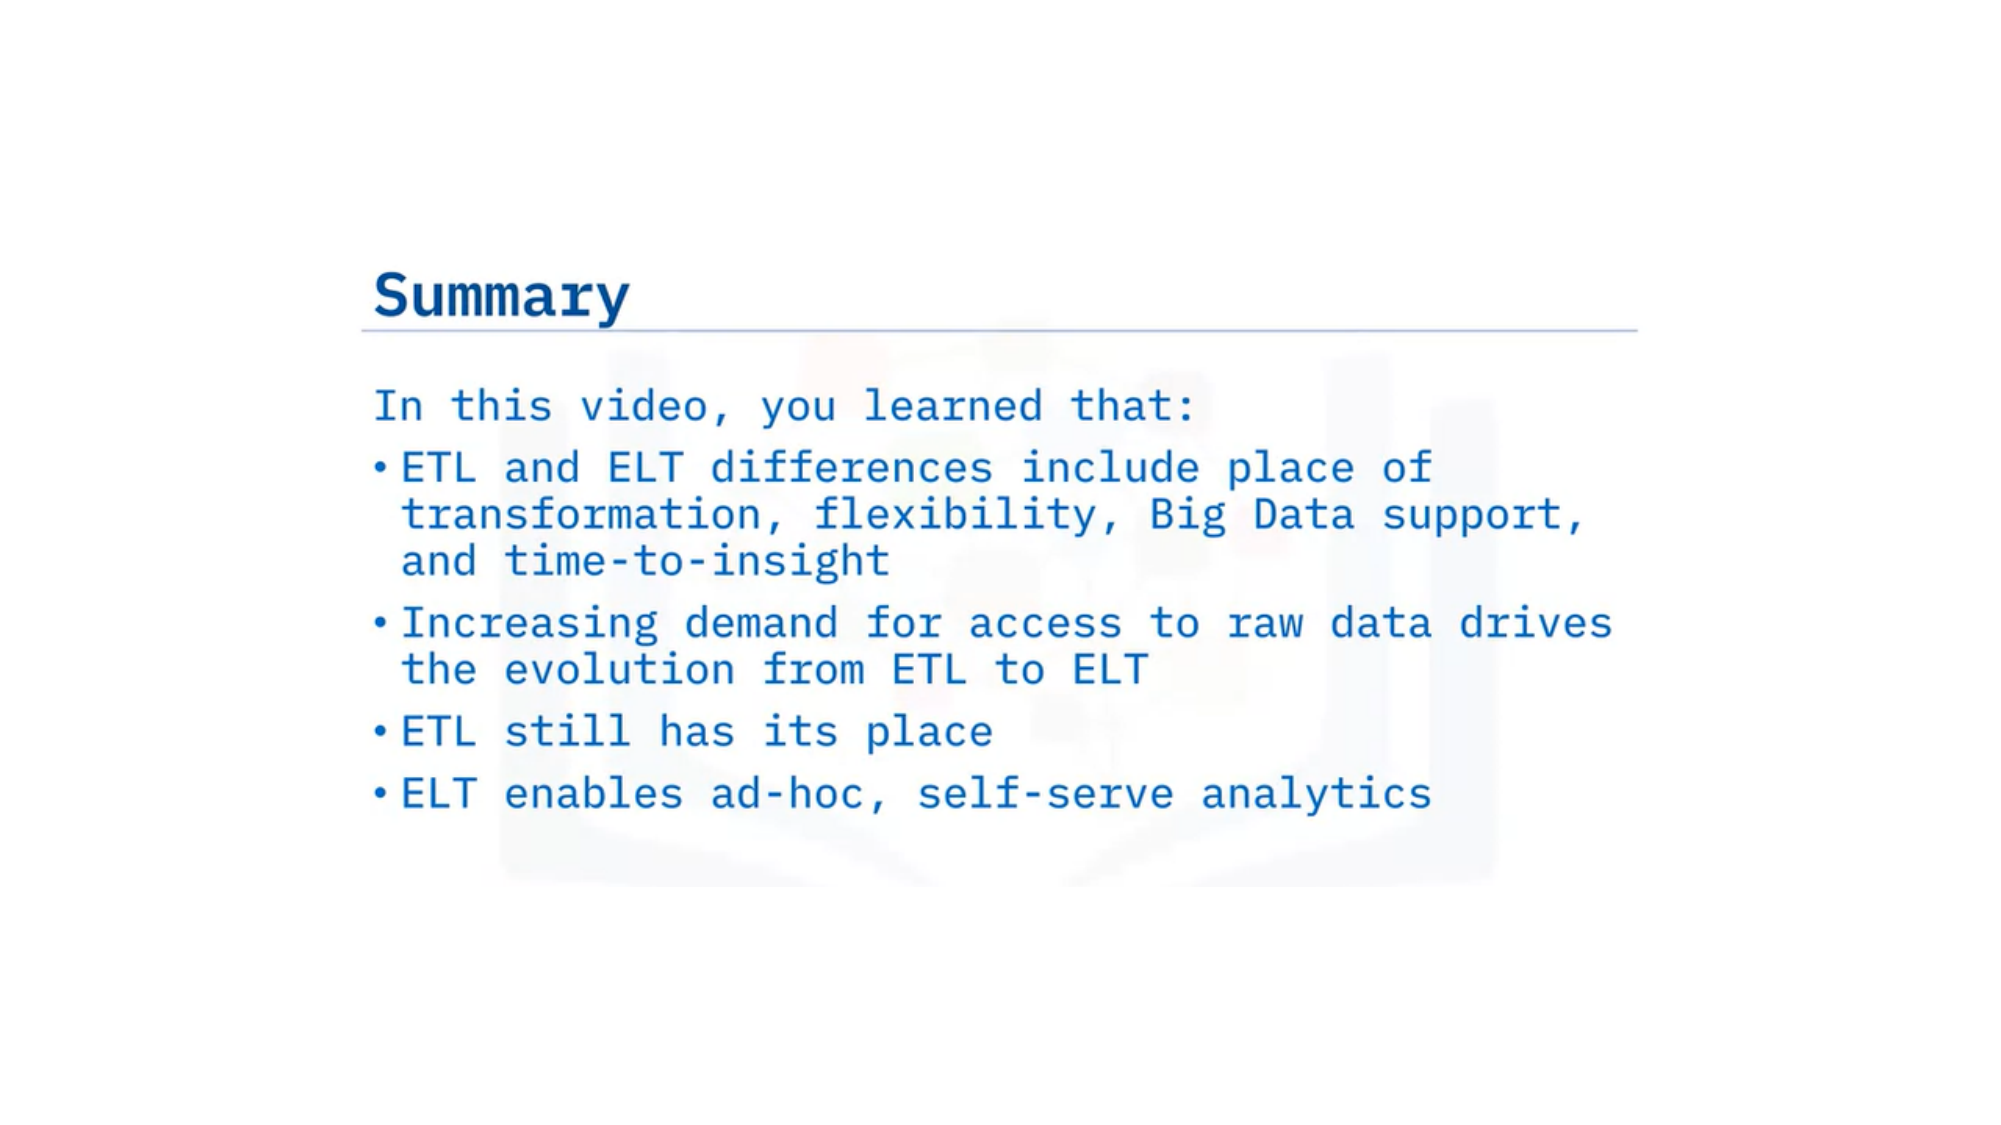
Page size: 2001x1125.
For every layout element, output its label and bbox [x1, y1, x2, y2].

picture [318, 238, 1682, 887]
